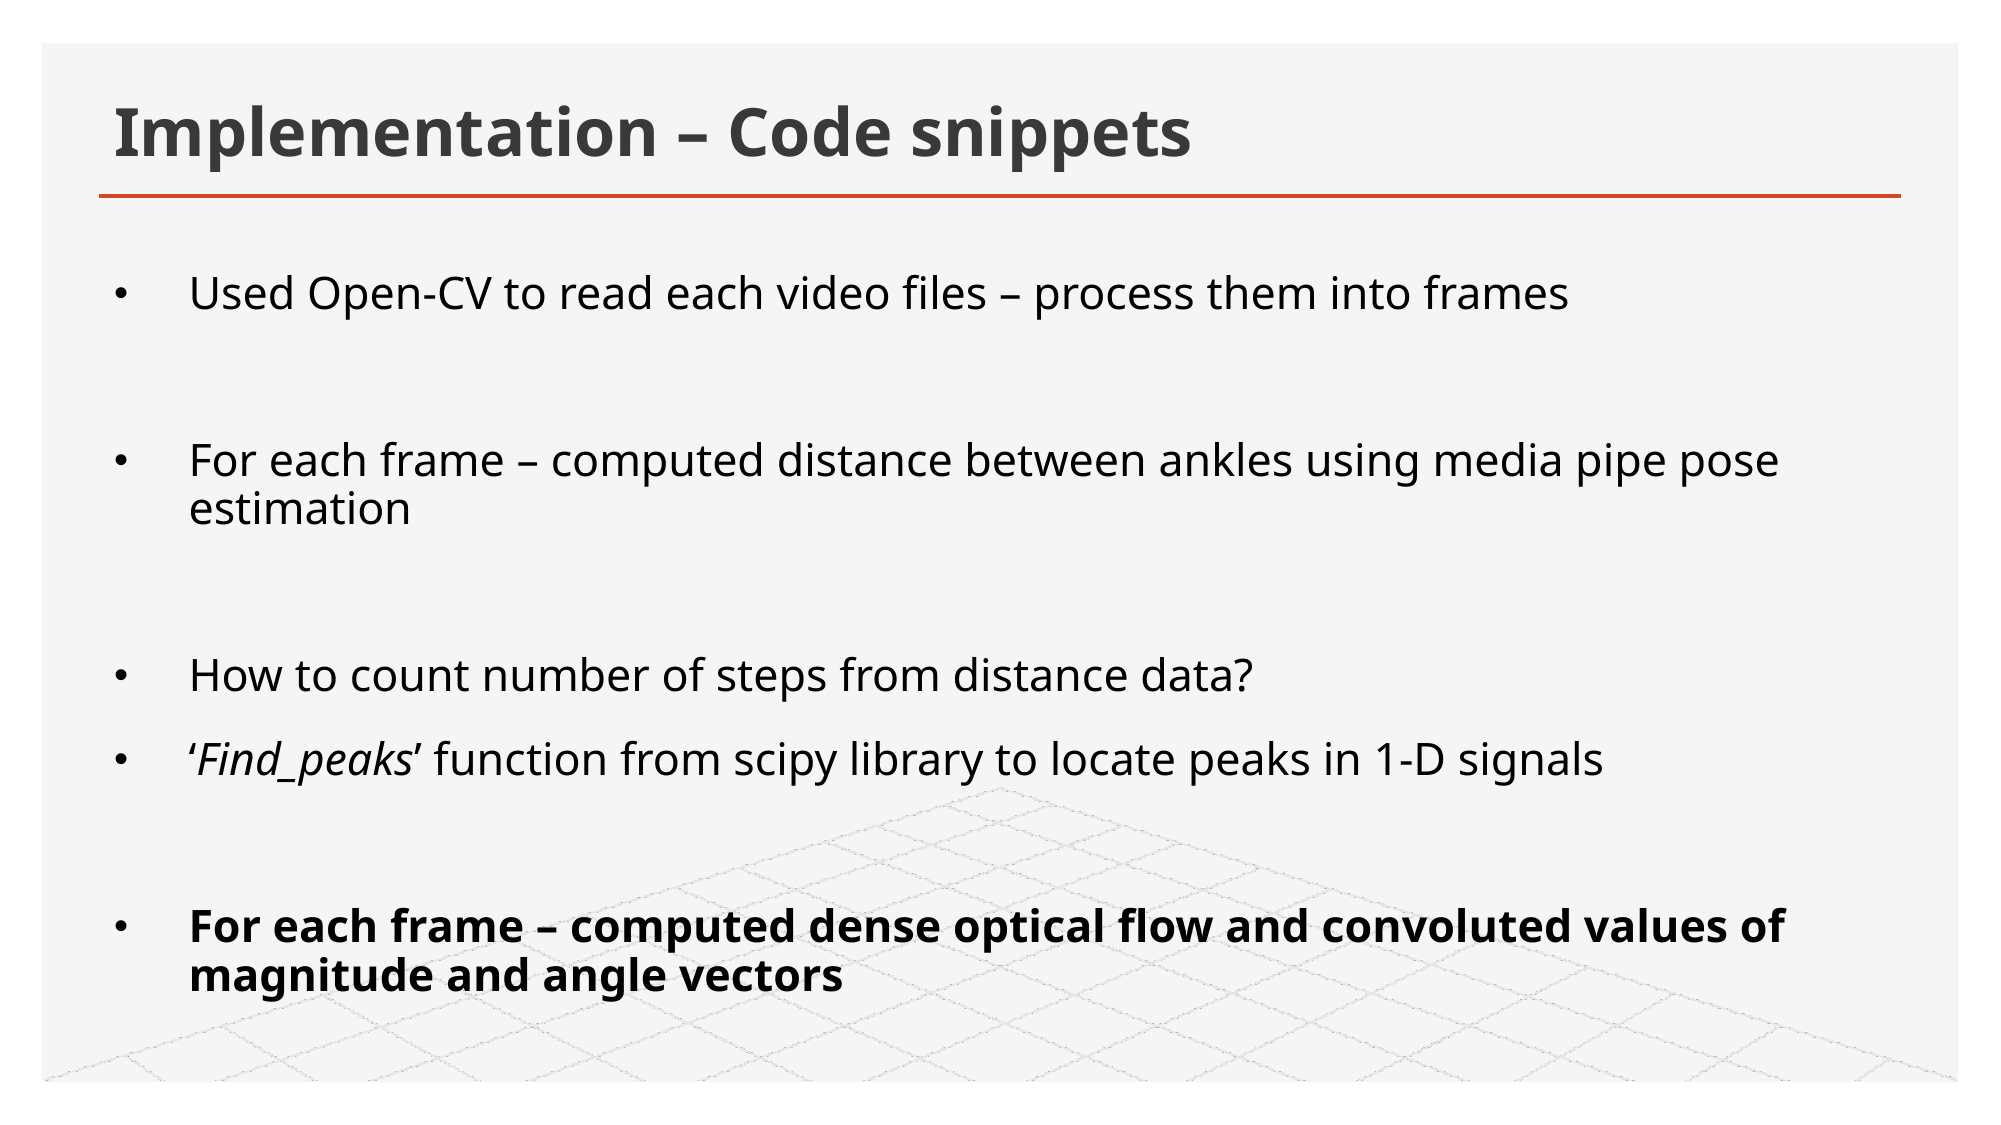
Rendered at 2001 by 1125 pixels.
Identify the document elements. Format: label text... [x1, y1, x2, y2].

list Used Open-CV to read each video files – process them into frames For each frame – computed distance between ankles using media pipe pose estimation How to count number of steps from distance data? ‘Find_peaks’ function from scipy library to locate peaks in 1-D signals For each frame – computed dense optical flow and convoluted values of magnitude and angle vectors [99, 263, 1901, 1014]
title Implementation – Code snippets [99, 73, 1901, 197]
picture [44, 787, 1956, 1081]
